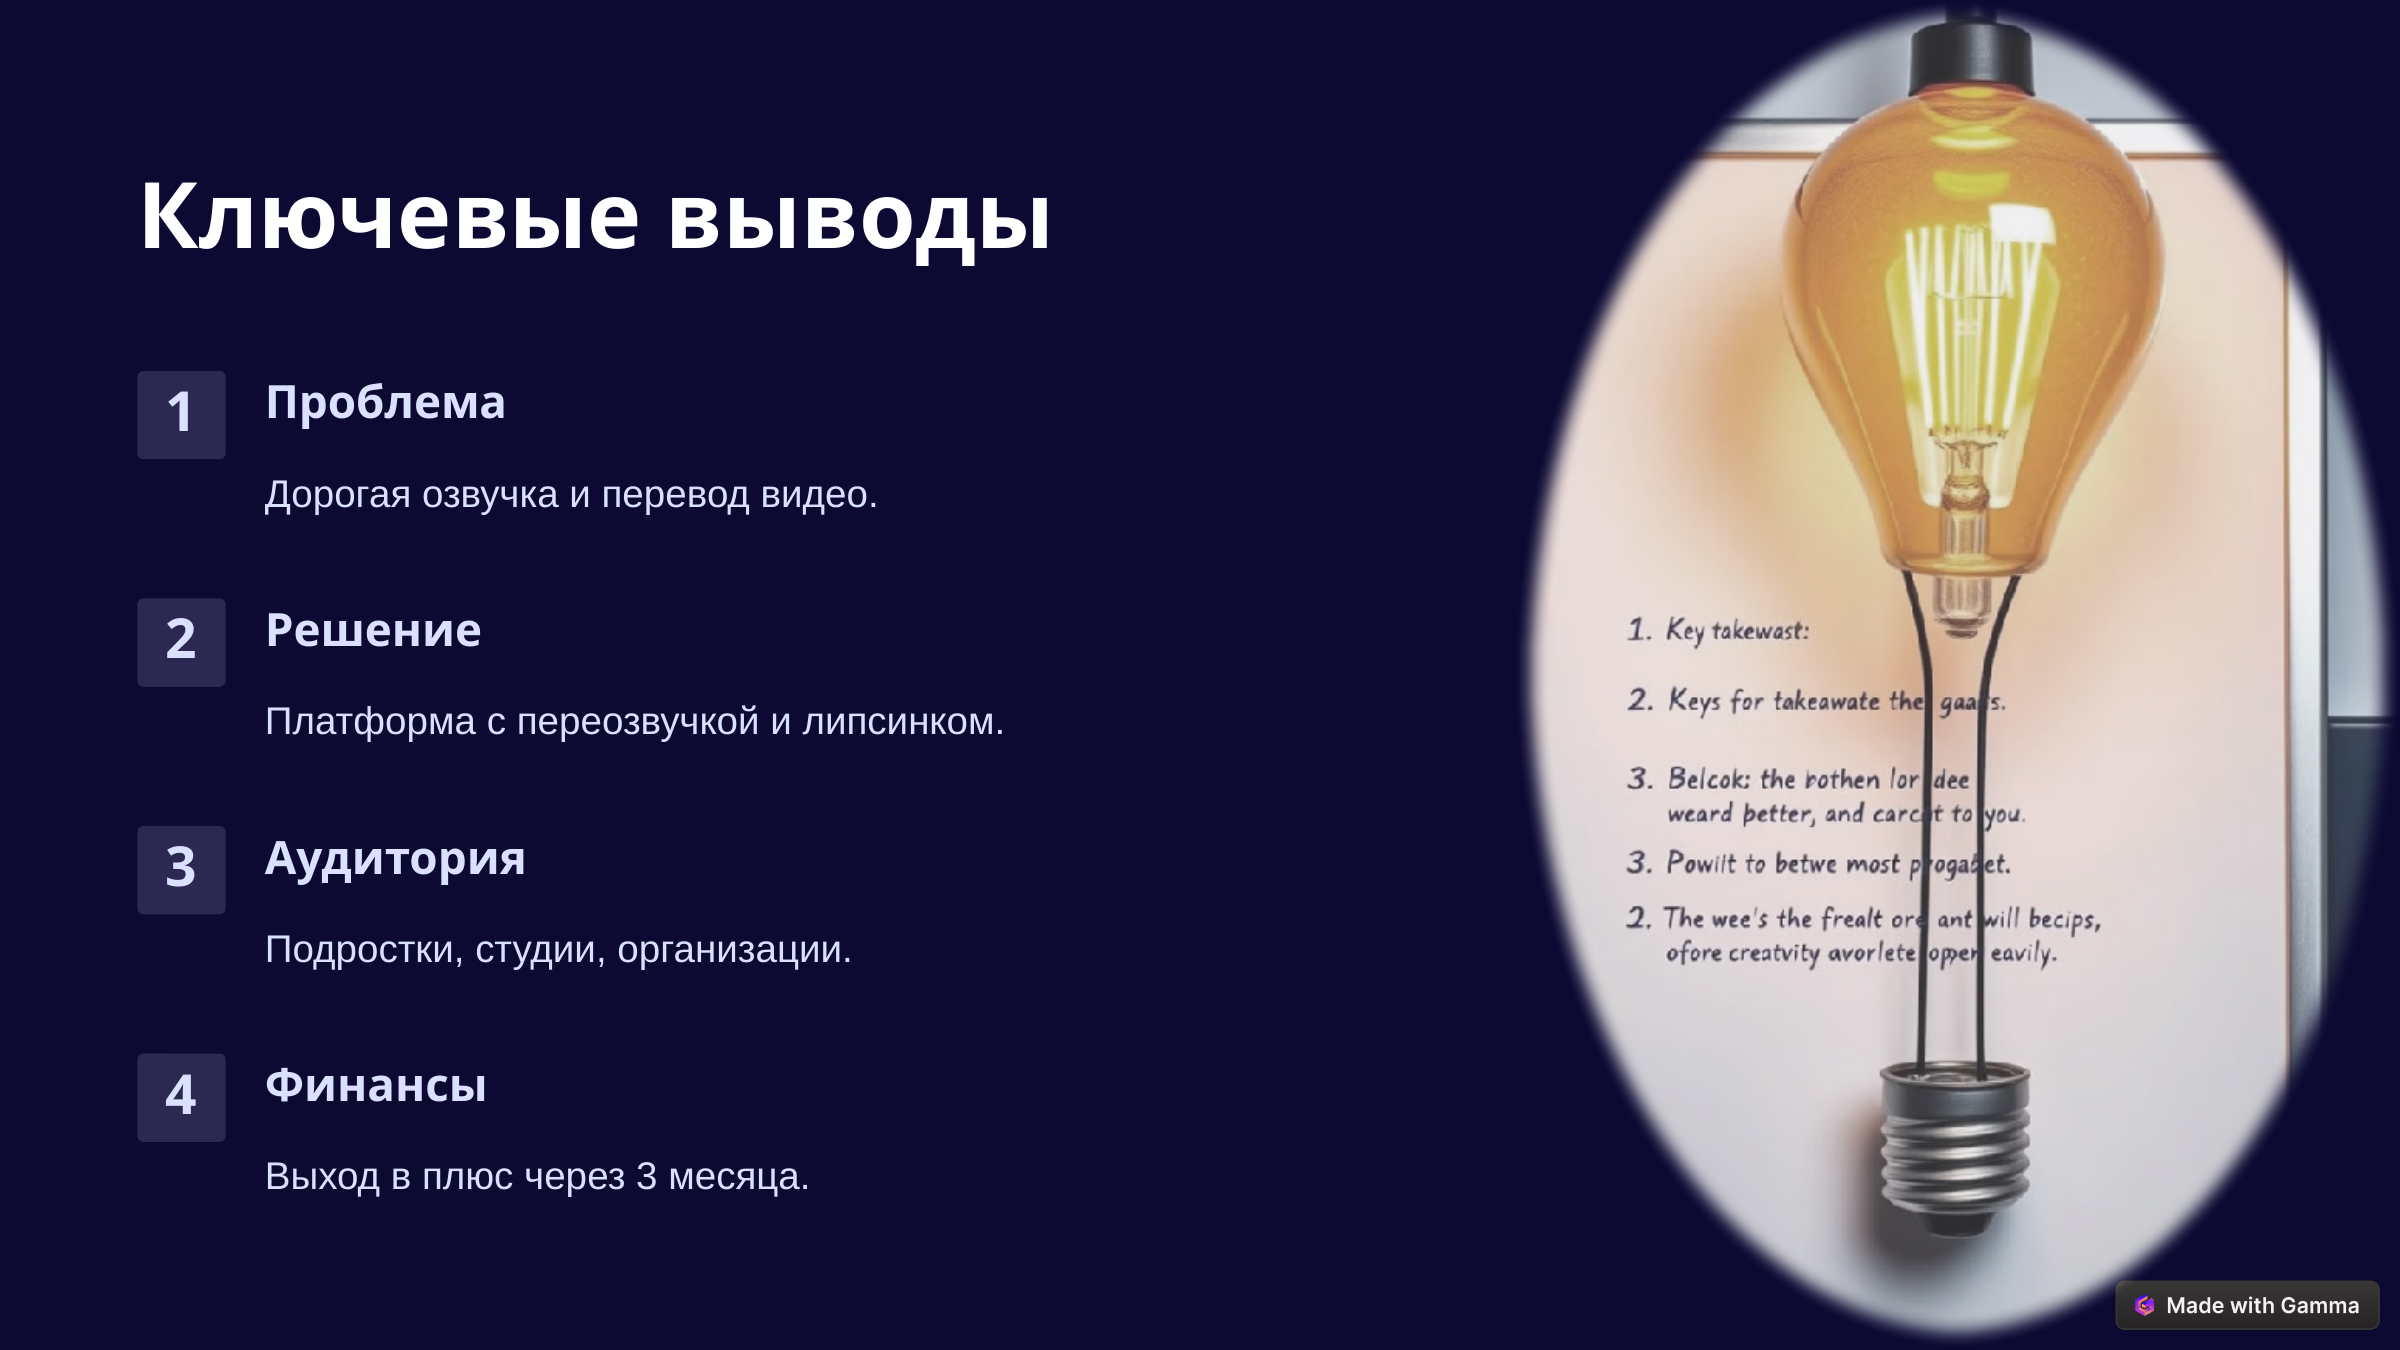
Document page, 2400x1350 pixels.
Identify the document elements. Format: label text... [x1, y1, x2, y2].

text_box Платформа с переозвучкой и липсинком. [264, 679, 1363, 743]
text_box Проблема [264, 370, 727, 429]
text_box Дорогая озвучка и перевод видео. [264, 452, 1363, 515]
text_box Финансы [264, 1053, 727, 1112]
text_box Решение [264, 598, 727, 657]
text_box [1546, 30, 2372, 1321]
text_box [137, 825, 226, 915]
text_box Подростки, студии, организации. [264, 907, 1363, 970]
picture [2106, 1271, 2389, 1339]
text_box Ключевые выводы [137, 152, 1062, 268]
text_box [137, 1053, 226, 1142]
text_box [137, 370, 226, 460]
text_box Аудитория [264, 826, 727, 884]
text_box 4 [161, 1069, 202, 1126]
text_box 2 [164, 614, 199, 671]
text_box [137, 598, 226, 687]
text_box 1 [170, 387, 193, 443]
text_box Выход в плюс через 3 месяца. [264, 1134, 1363, 1198]
text_box 3 [163, 842, 200, 898]
